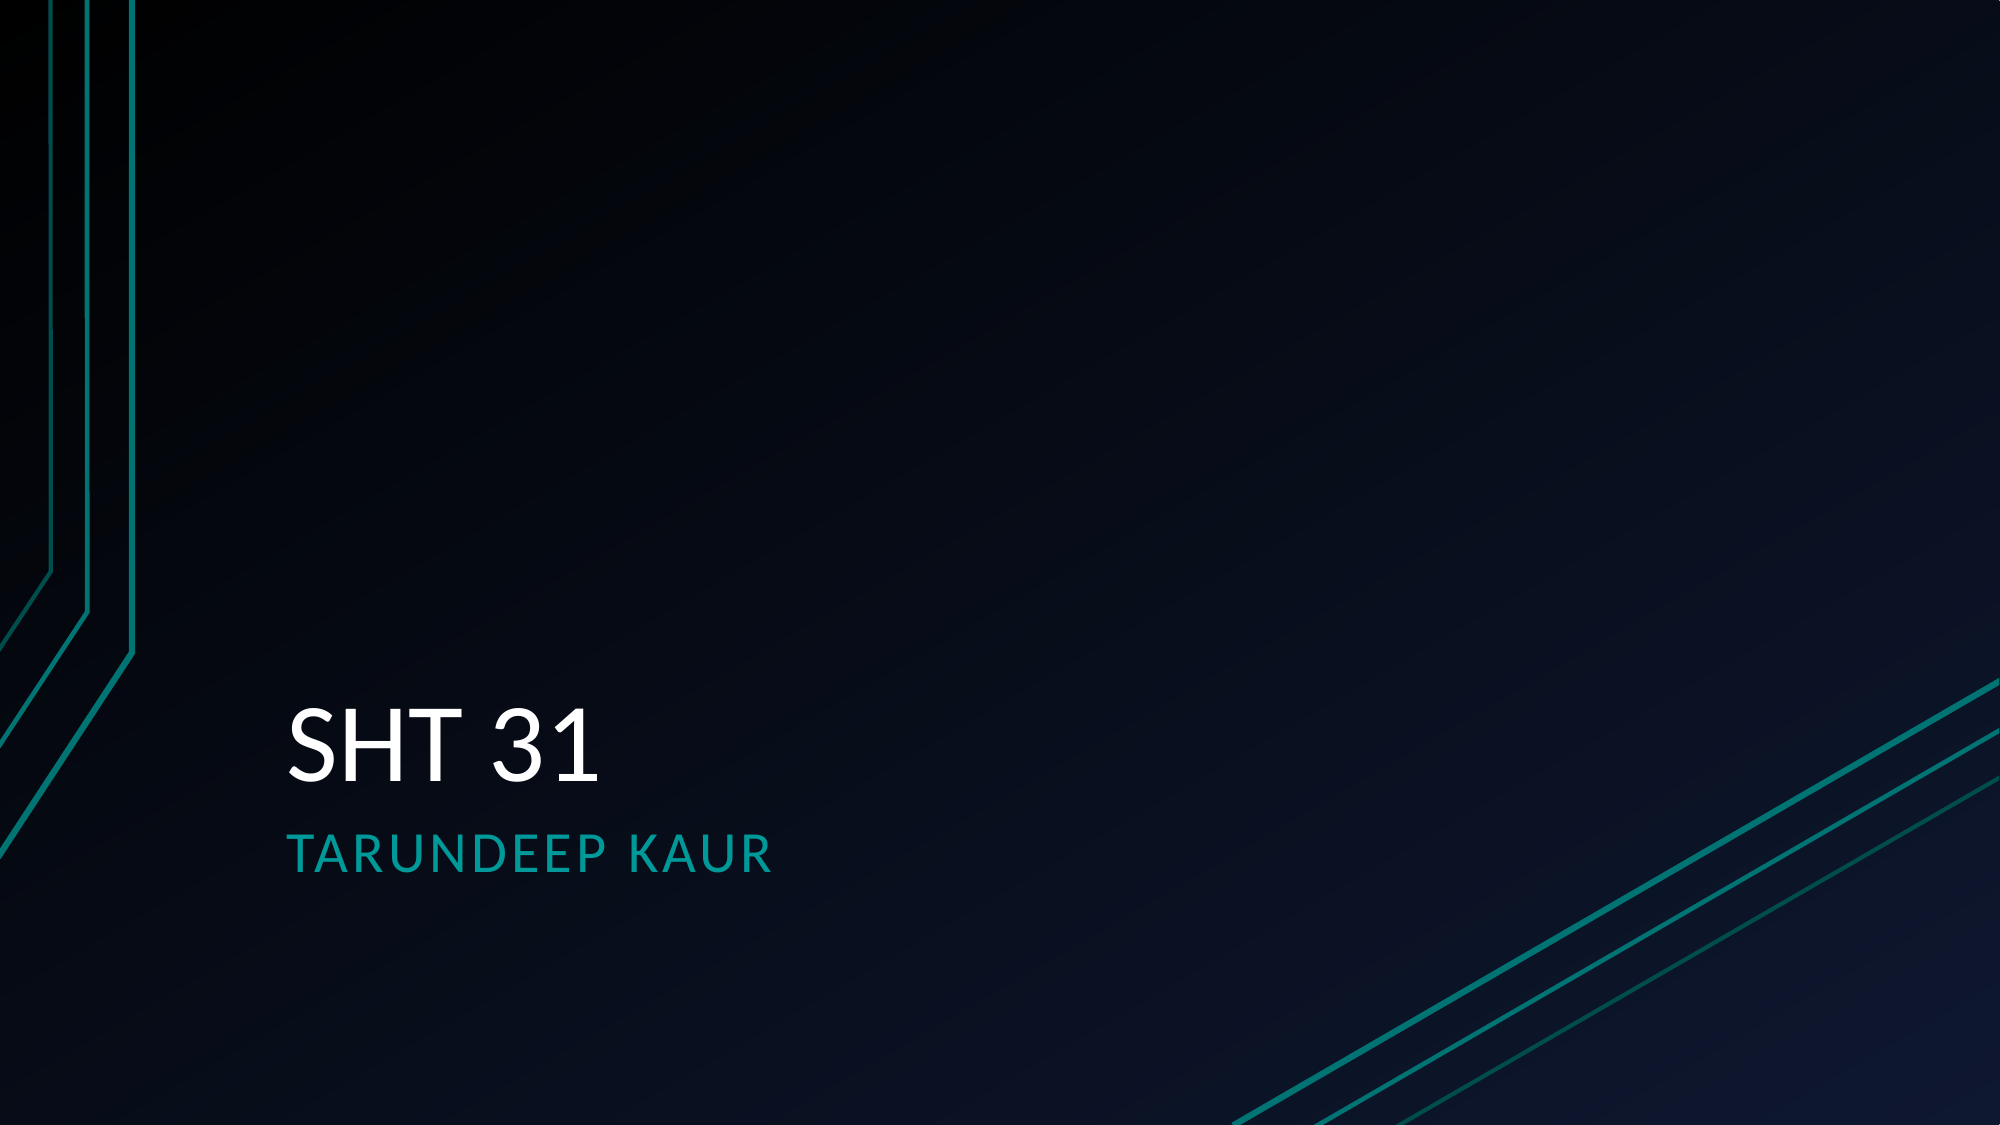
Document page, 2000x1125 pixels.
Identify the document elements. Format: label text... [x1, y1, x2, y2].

list Tarundeep kaur [266, 812, 1427, 1013]
title SHT 31 [266, 362, 1733, 816]
